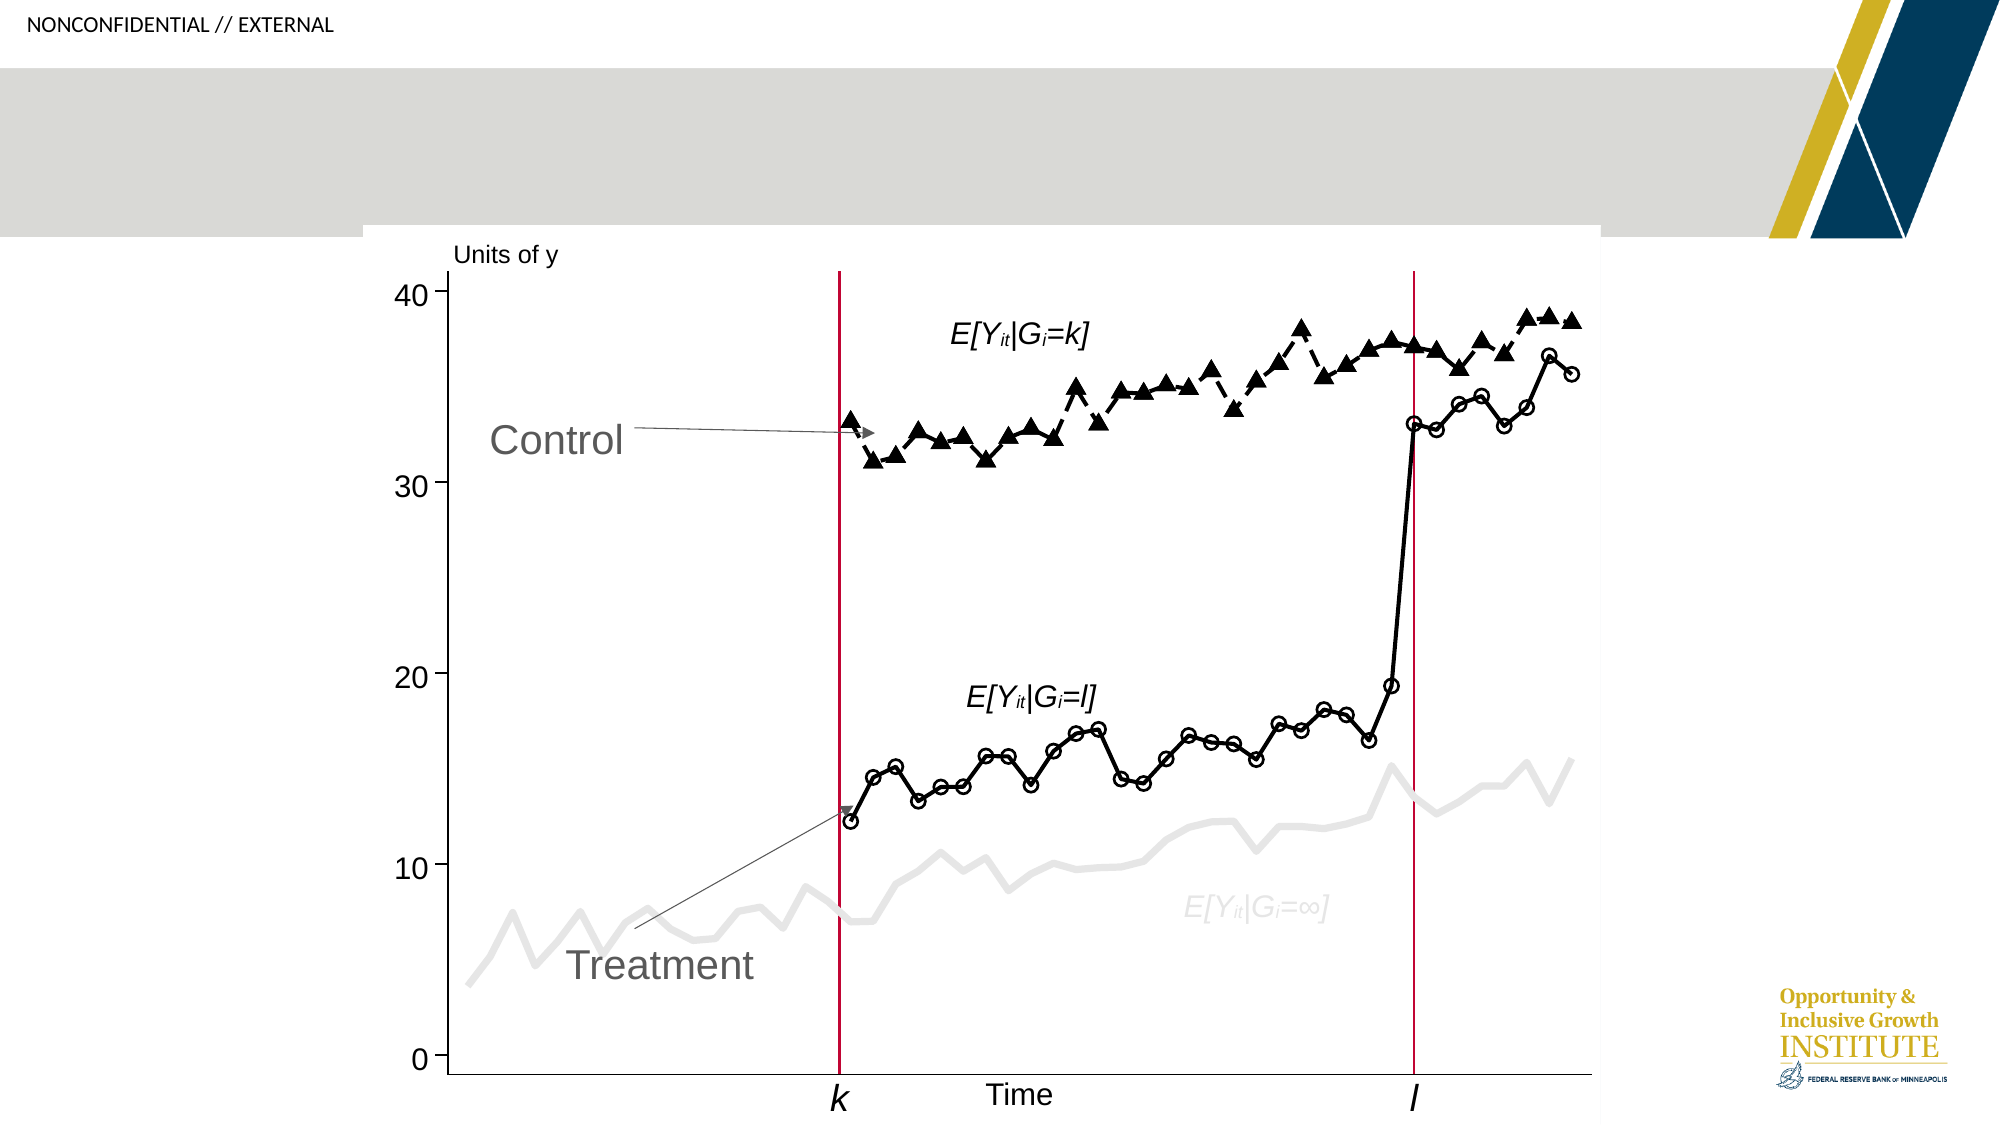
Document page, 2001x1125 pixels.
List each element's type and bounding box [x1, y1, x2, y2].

picture [0, 0, 2001, 1125]
text_box [549, 805, 854, 997]
text_box [473, 405, 875, 472]
